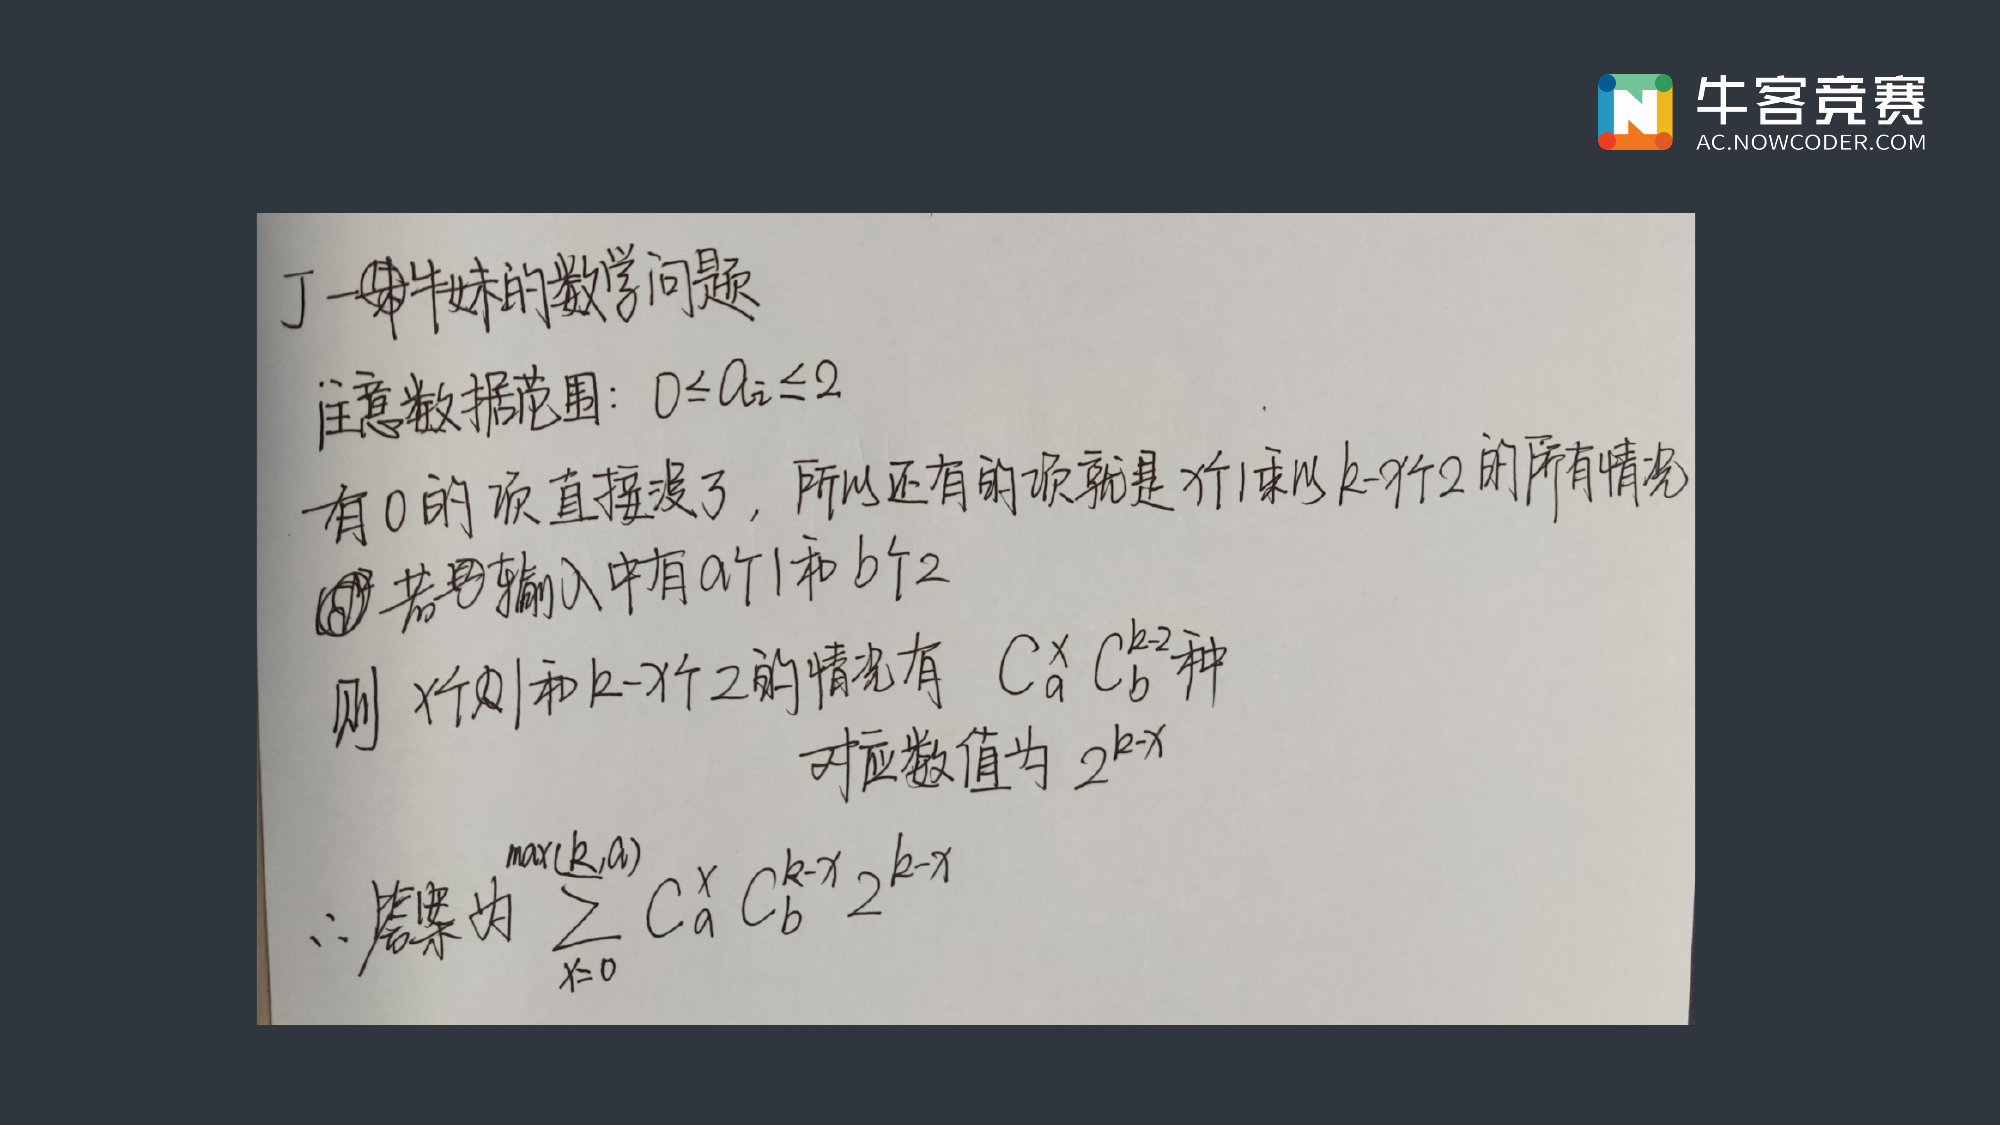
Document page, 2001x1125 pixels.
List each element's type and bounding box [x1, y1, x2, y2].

picture [256, 213, 570, 1025]
list [570, 0, 1382, 1125]
picture [1598, 74, 1925, 150]
picture [1382, 213, 1696, 1025]
